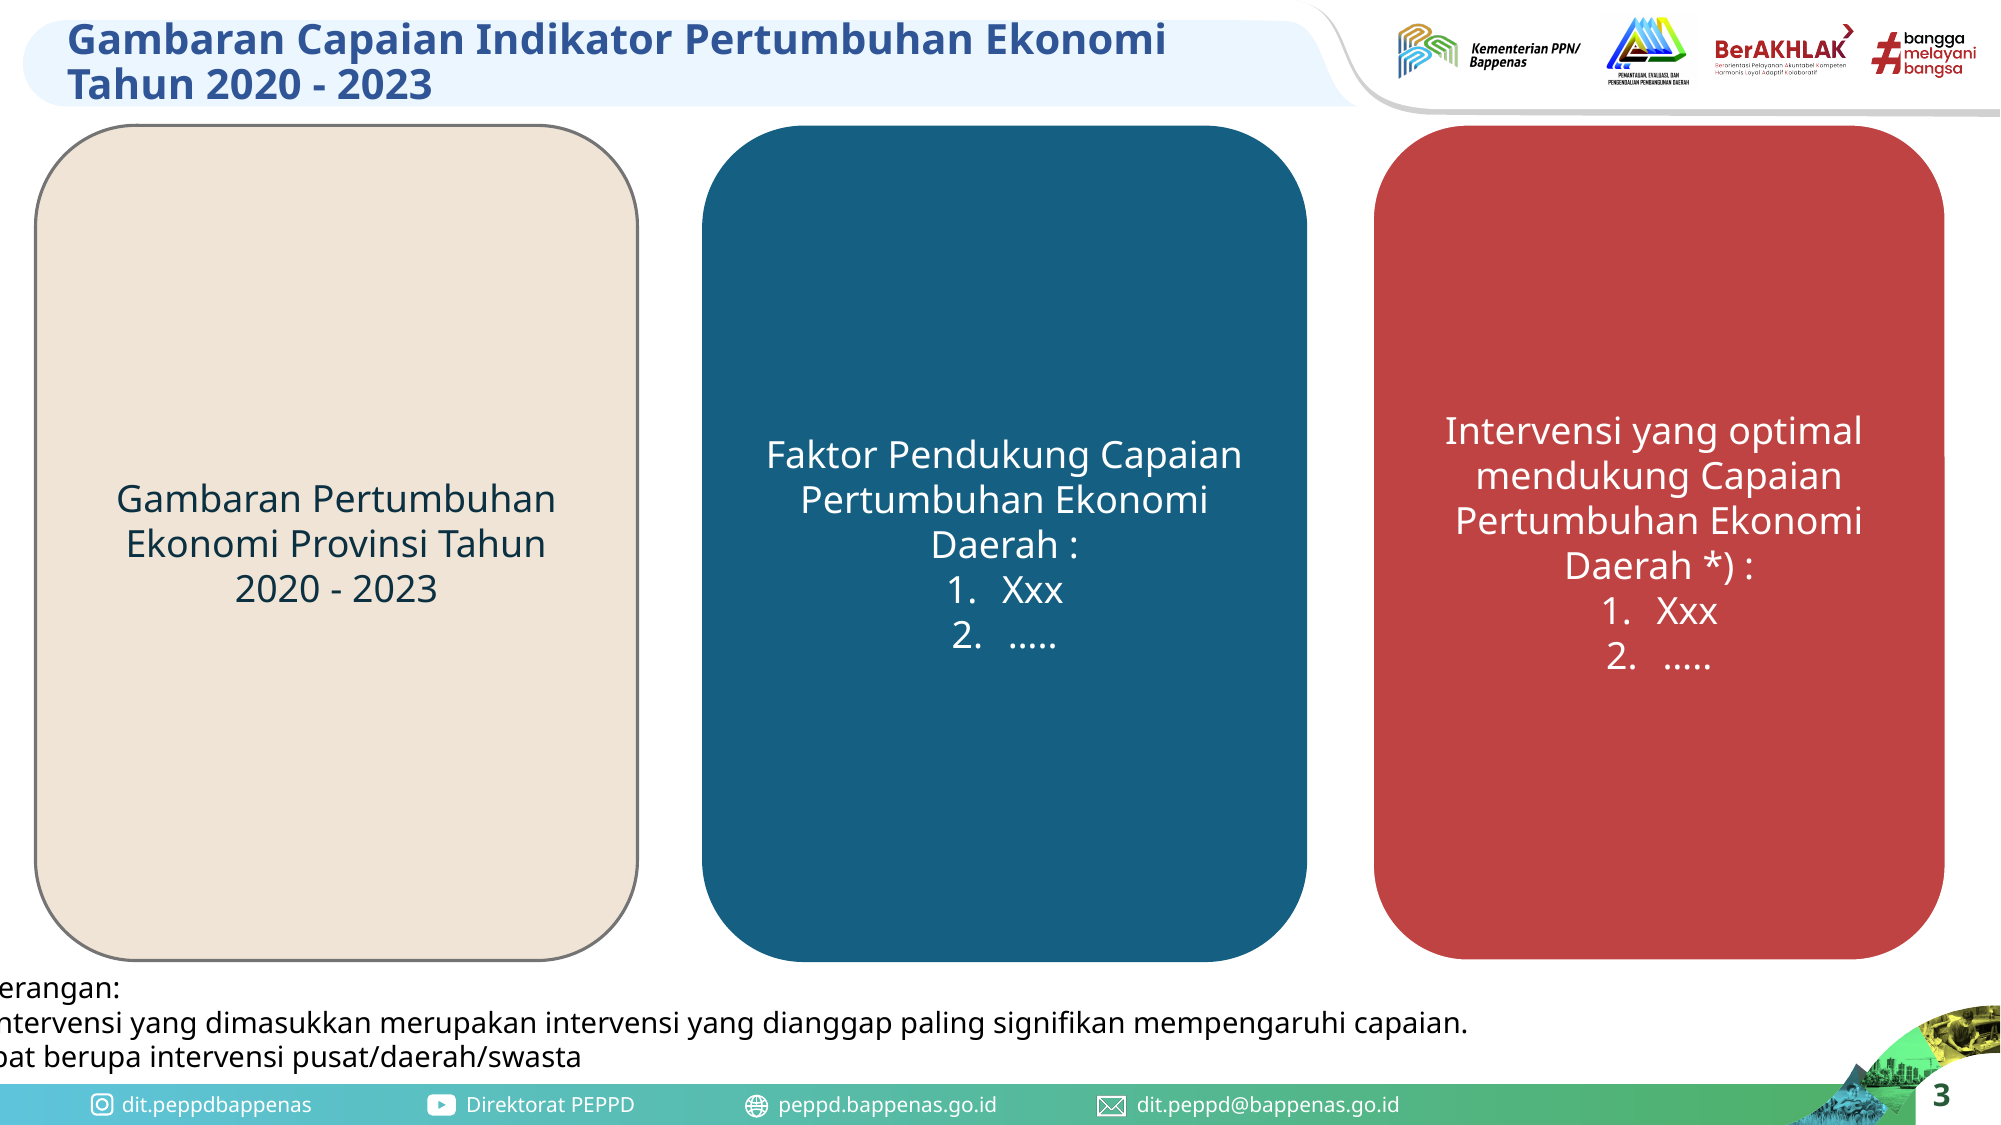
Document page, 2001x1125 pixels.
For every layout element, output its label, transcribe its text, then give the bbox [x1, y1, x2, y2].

picture [0, 289, 78, 432]
slide_number 3 [1897, 1072, 1987, 1121]
text_box Faktor Pendukung Capaian Pertumbuhan Ekonomi Daerah : Xxx ….. [702, 125, 1308, 961]
picture [1871, 32, 1976, 78]
title Gambaran Capaian Indikator Pertumbuhan Ekonomi Tahun 2020 - 2023 [51, 27, 1259, 100]
text_box Intervensi yang optimal mendukung Capaian Pertumbuhan Ekonomi Daerah *) : Xxx ….. [1369, 121, 1949, 964]
picture [1715, 24, 1854, 78]
picture [1094, 1088, 1129, 1124]
picture [1386, 17, 1589, 86]
picture [0, 725, 76, 862]
picture [1600, 13, 1698, 91]
picture [1780, 1005, 2001, 1125]
text_box Keterangan: *) Intervensi yang dimasukkan merupakan intervensi yang dianggap paling signifikan mempengaruhi capaian. Dapat berupa intervensi pusat/daerah/swasta [0, 961, 1493, 1082]
text_box Gambaran Pertumbuhan Ekonomi Provinsi Tahun 2020 - 2023 [33, 123, 640, 961]
